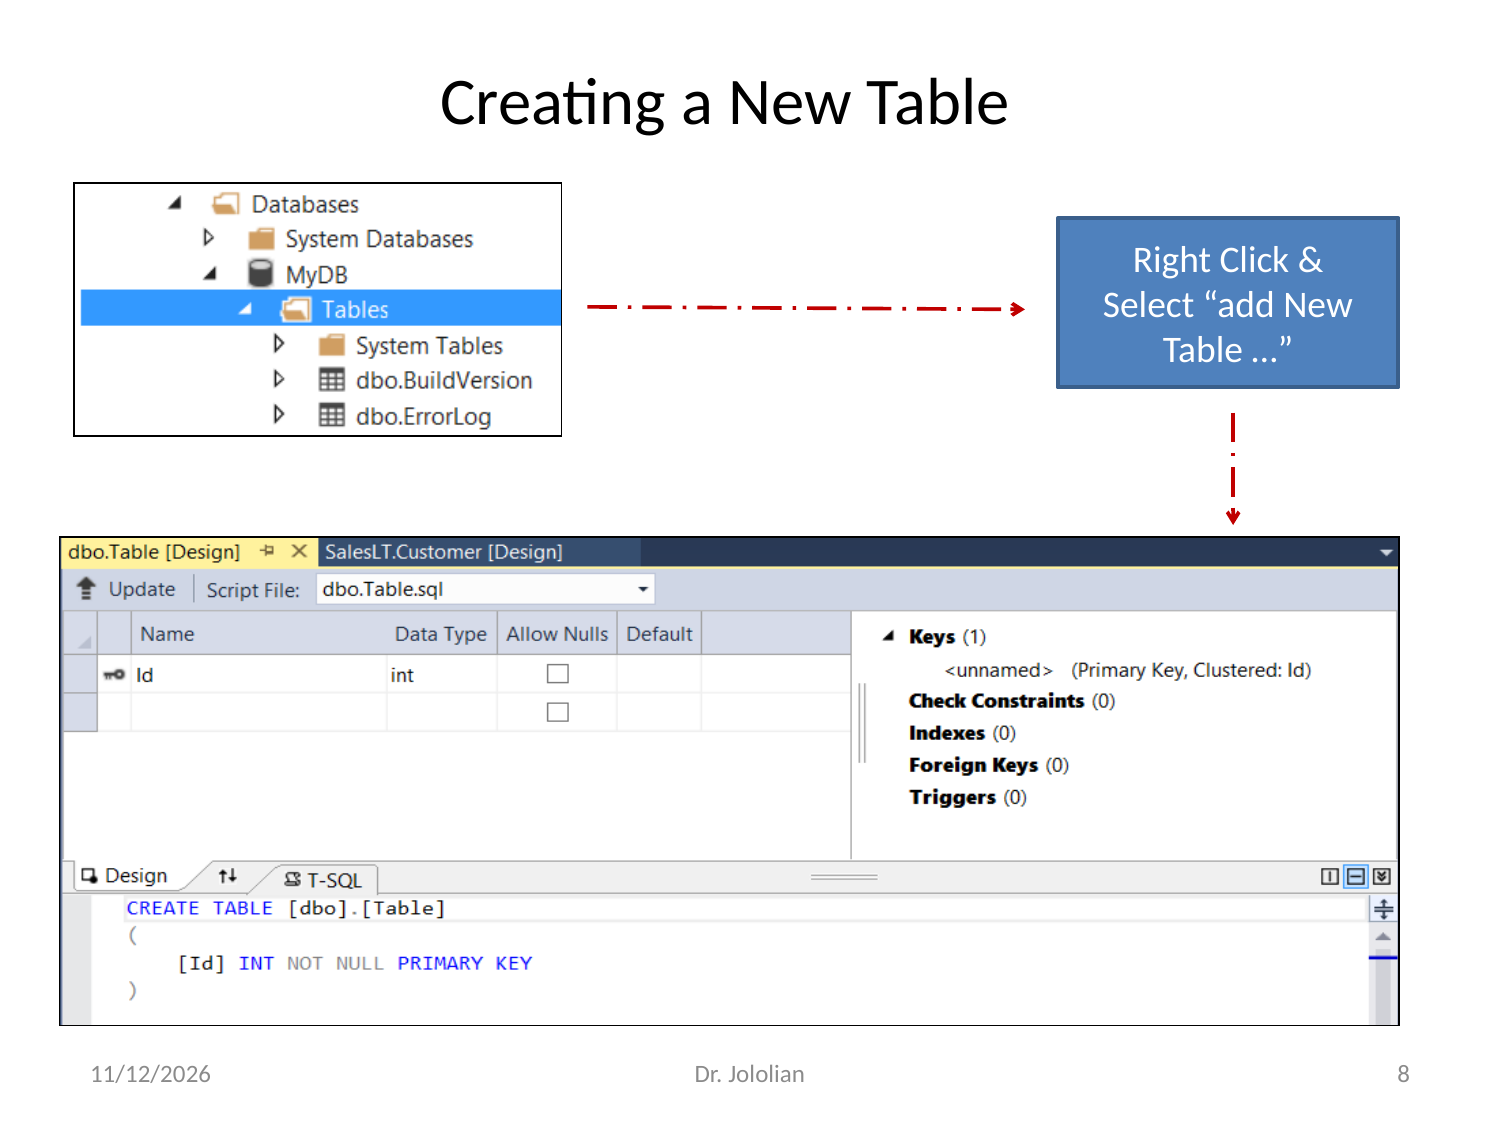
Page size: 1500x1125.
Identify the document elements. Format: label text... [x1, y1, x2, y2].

footer Dr. Jololian [512, 1042, 988, 1103]
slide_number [75, 1042, 425, 1103]
picture [74, 183, 562, 436]
text_box Right Click & Select “add New Table …” [1056, 216, 1400, 389]
picture [59, 537, 1399, 1026]
list Creating a New Table [50, 50, 1400, 150]
slide_number 8 [1074, 1042, 1425, 1103]
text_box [587, 306, 1026, 310]
